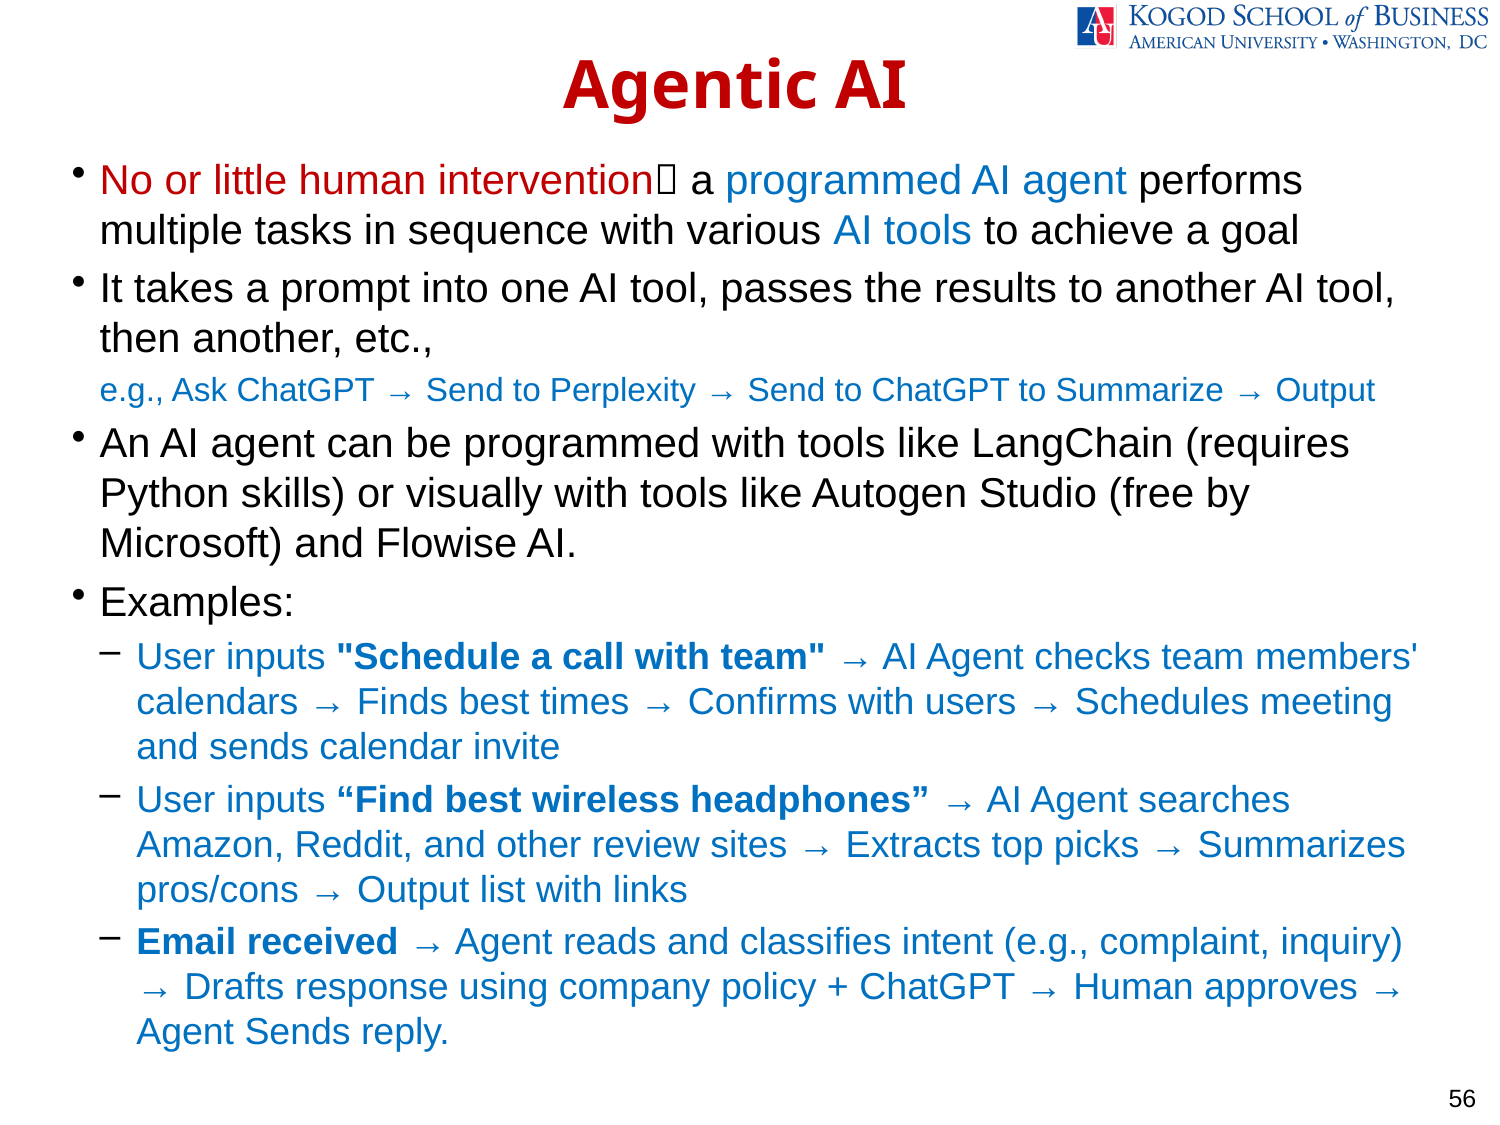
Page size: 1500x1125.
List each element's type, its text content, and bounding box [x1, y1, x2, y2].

title Agentic AI [310, 24, 1162, 139]
text_box No or little human intervention a programmed AI agent performs multiple tasks in sequence with various AI tools to achieve a goal It takes a prompt into one AI tool, passes the results to another AI tool, then another, etc., e.g., Ask ChatGPT → Send to Perplexity → Send to ChatGPT to Summarize → Output An AI agent can be programmed with tools like LangChain (requires Python skills) or visually with tools like Autogen Studio (free by Microsoft) and Flowise AI. Examples: User inputs "Schedule a call with team" → AI Agent checks team members' calendars → Finds best times → Confirms with users → Schedules meeting and sends calendar invite User inputs “Find best wireless headphones” → AI Agent searches Amazon, Reddit, and other review sites → Extracts top picks → Summarizes pros/cons → Output list with links Email received → Agent reads and classifies intent (e.g., complaint, inquiry) → Drafts response using company policy + ChatGPT → Human approves → Agent Sends reply. [37, 145, 1438, 1100]
picture [1074, 4, 1488, 50]
text_box 56 [1424, 1074, 1500, 1113]
